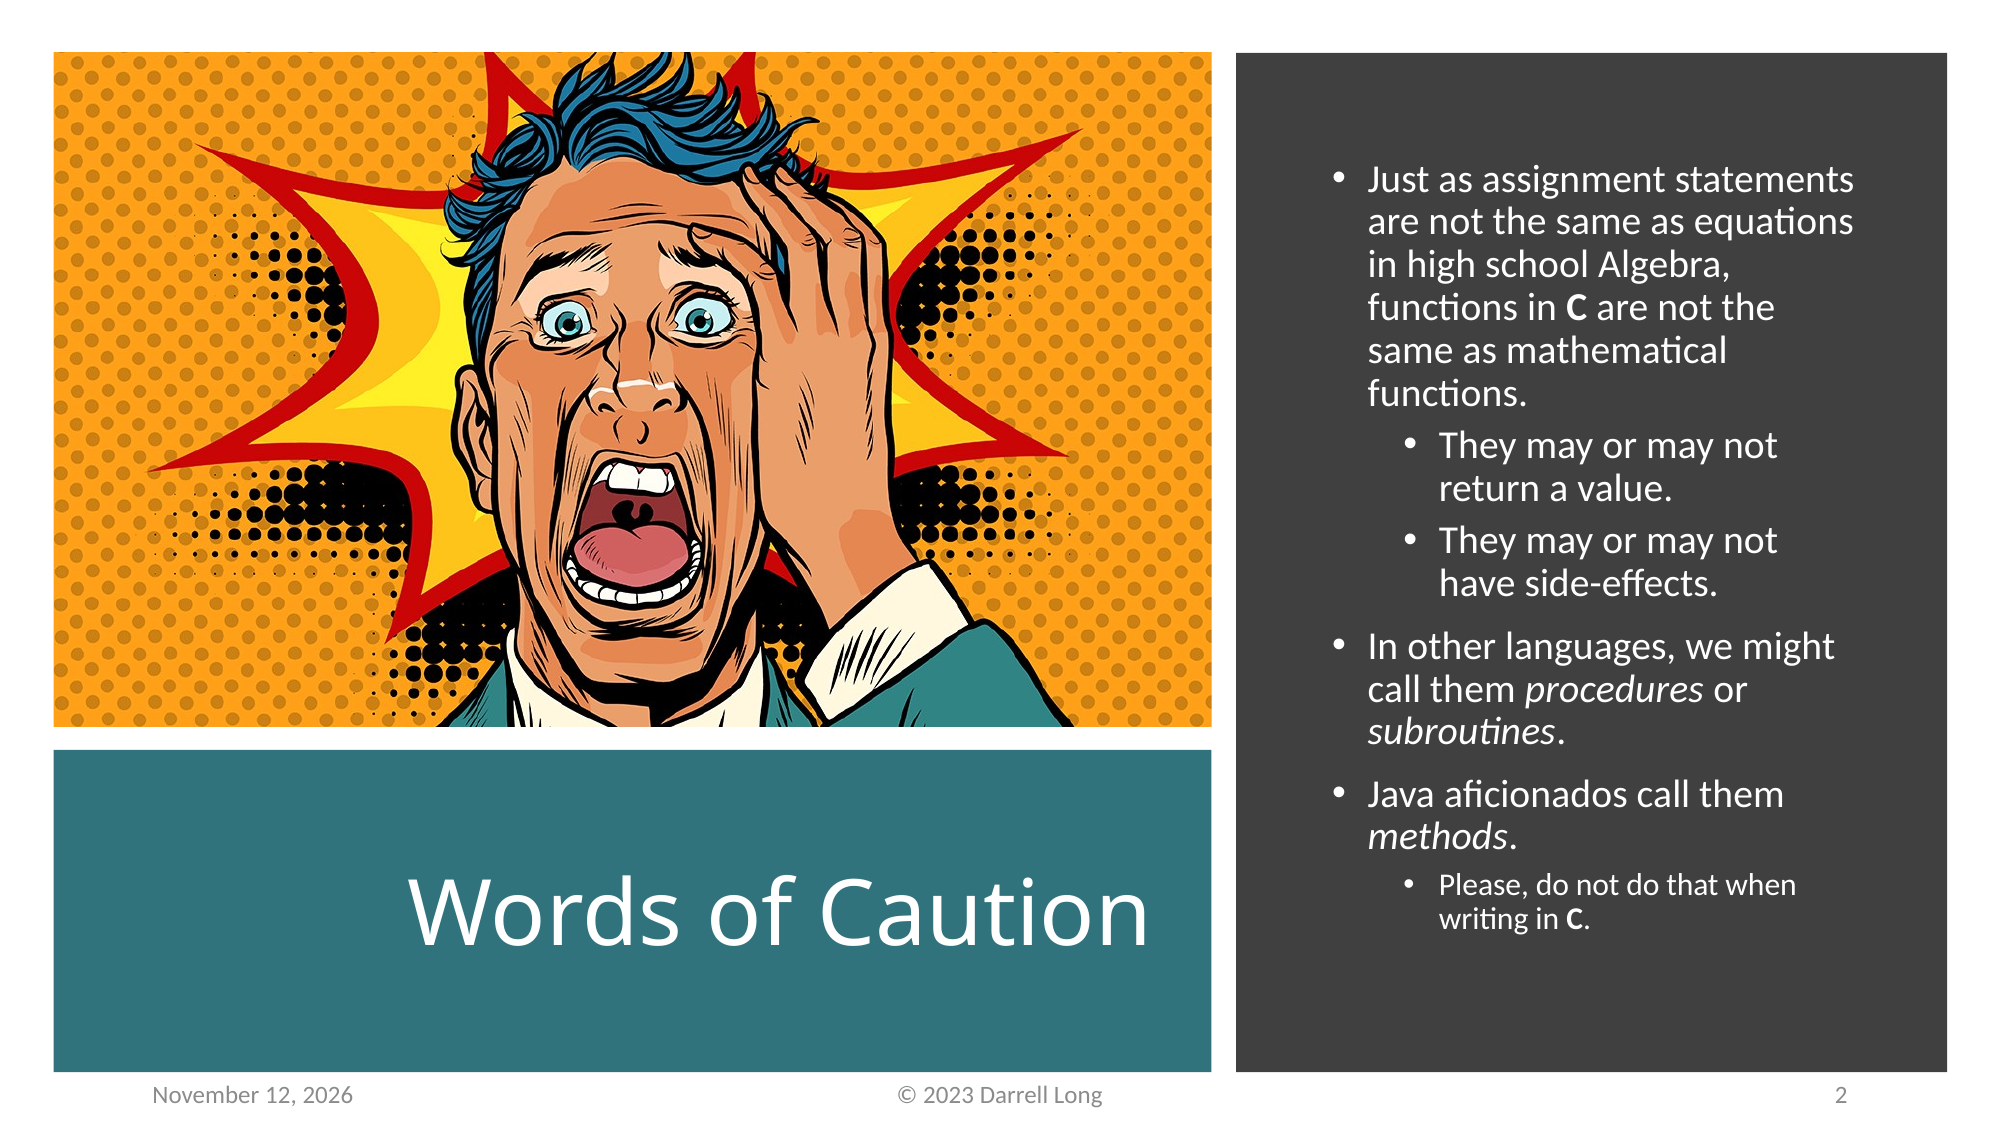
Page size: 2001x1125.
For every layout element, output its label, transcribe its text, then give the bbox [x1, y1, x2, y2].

slide_number 2 [1412, 1063, 1863, 1124]
text_box [1235, 52, 1948, 1073]
list Just as assignment statements are not the same as equations in high school Algebra, functions in C are not the same as mathematical functions. They may or may not return a value. They may or may not have side-effects. In other languages, we might call them procedures or subroutines. Java aficionados call them methods. Please, do not do that when writing in C. [1317, 150, 1879, 947]
title Words of Caution [85, 782, 1168, 1049]
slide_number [137, 1063, 588, 1124]
picture [53, 52, 1212, 727]
footer © 2023 Darrell Long [662, 1063, 1338, 1124]
text_box [53, 749, 1212, 1073]
